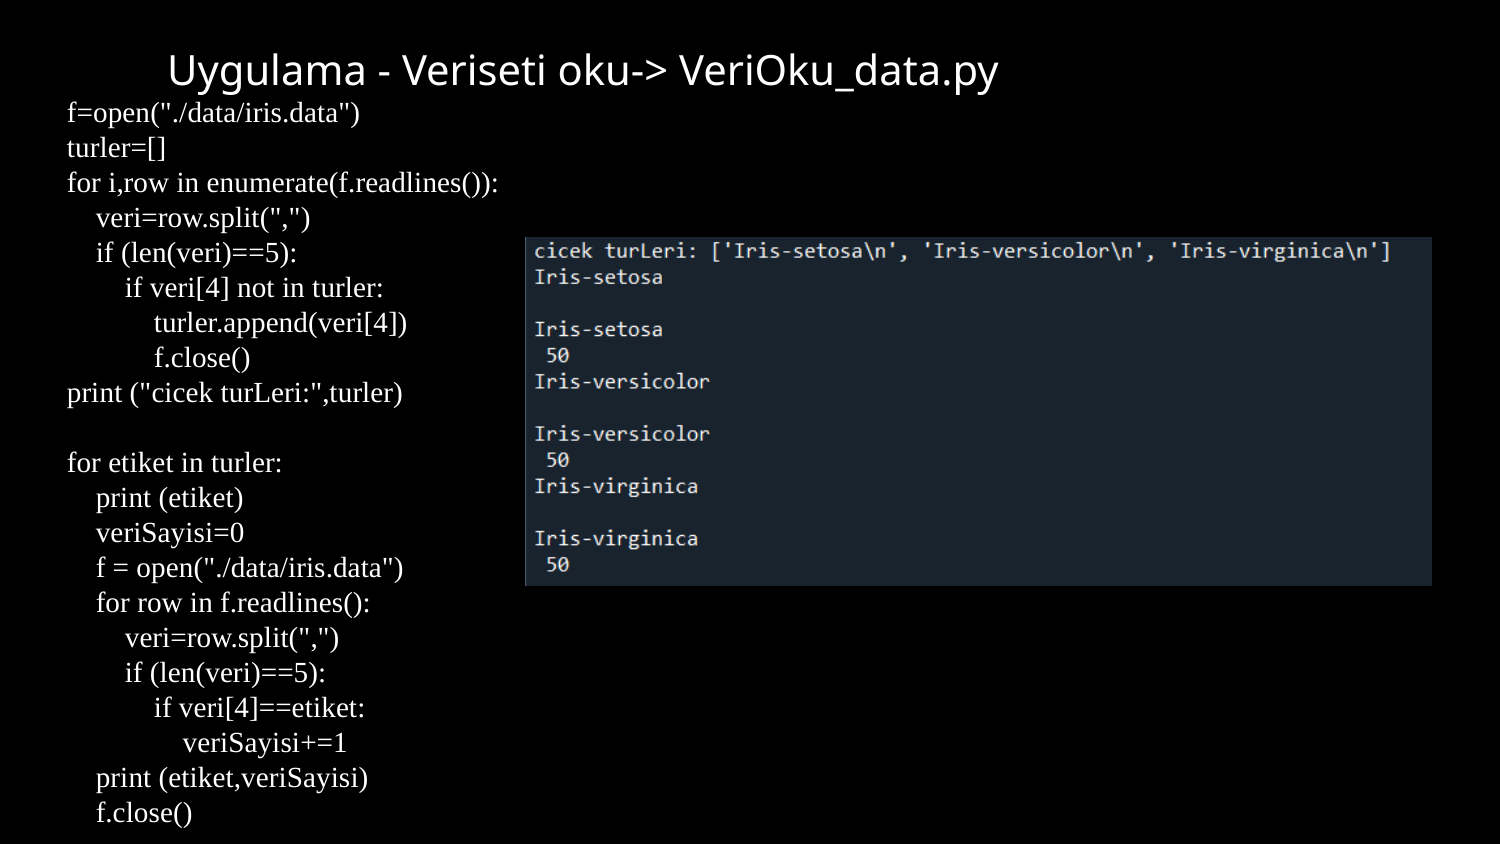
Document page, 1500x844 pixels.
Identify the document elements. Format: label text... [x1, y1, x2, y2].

picture [524, 237, 1432, 586]
text_box [802, 201, 1461, 799]
title Uygulama - Veriseti oku-> VeriOku_data.py [152, 0, 1338, 144]
text_box f=open("./data/iris.data") turler=[] for i,row in enumerate(f.readlines()): veri=row.split(",") if (len(veri)==5): if veri[4] not in turler: turler.append(veri[4]) f.close() print ("cicek turLeri:",turler) for etiket in turler: print (etiket) veriSayisi=0 f = open("./data/iris.data") for row in f.readlines(): veri=row.split(",") if (len(veri)==5): if veri[4]==etiket: veriSayisi+=1 print (etiket,veriSayisi) f.close() [52, 86, 802, 836]
